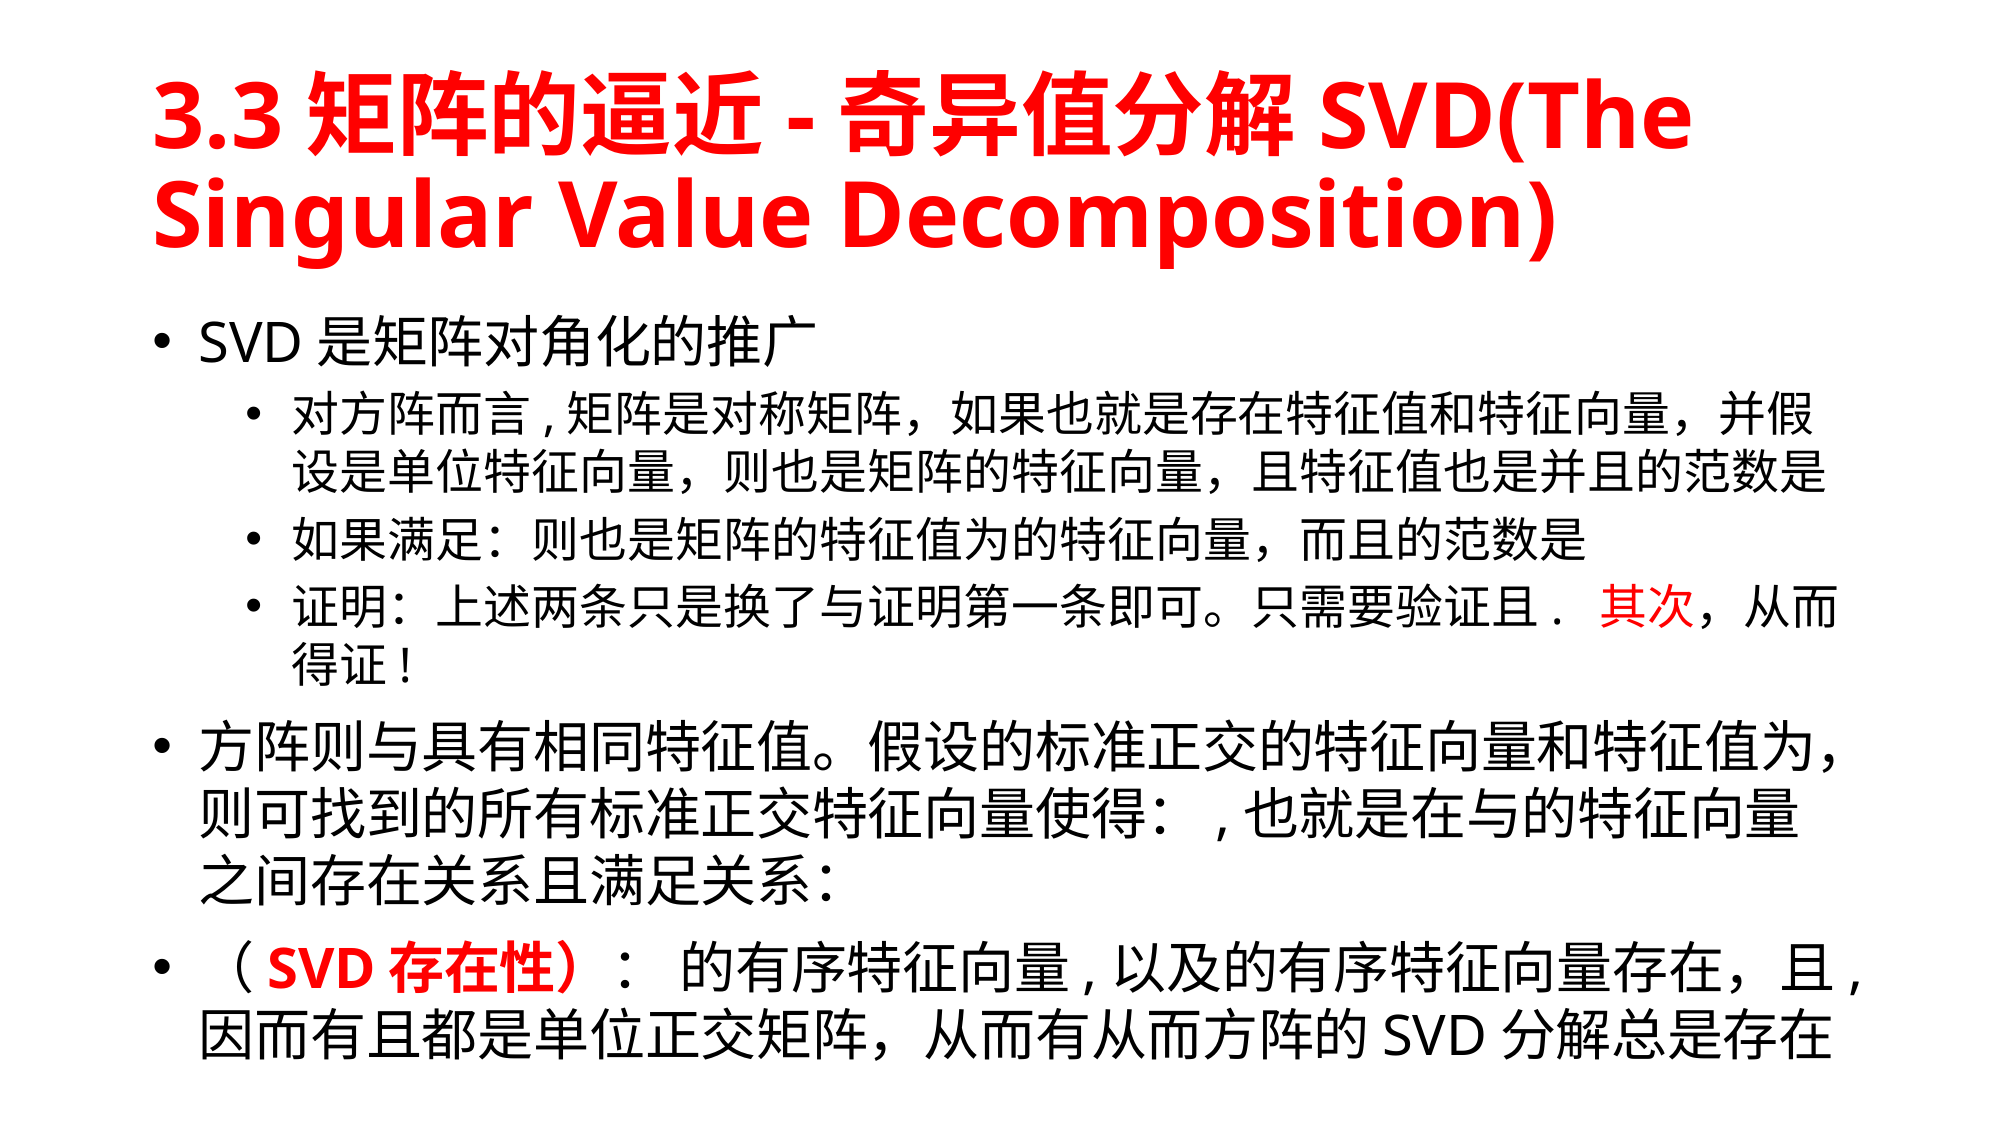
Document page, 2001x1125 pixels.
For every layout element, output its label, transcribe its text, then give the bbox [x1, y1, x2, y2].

title 3.3矩阵的逼近-奇异值分解SVD(The Singular Value Decomposition) [137, 59, 1863, 278]
